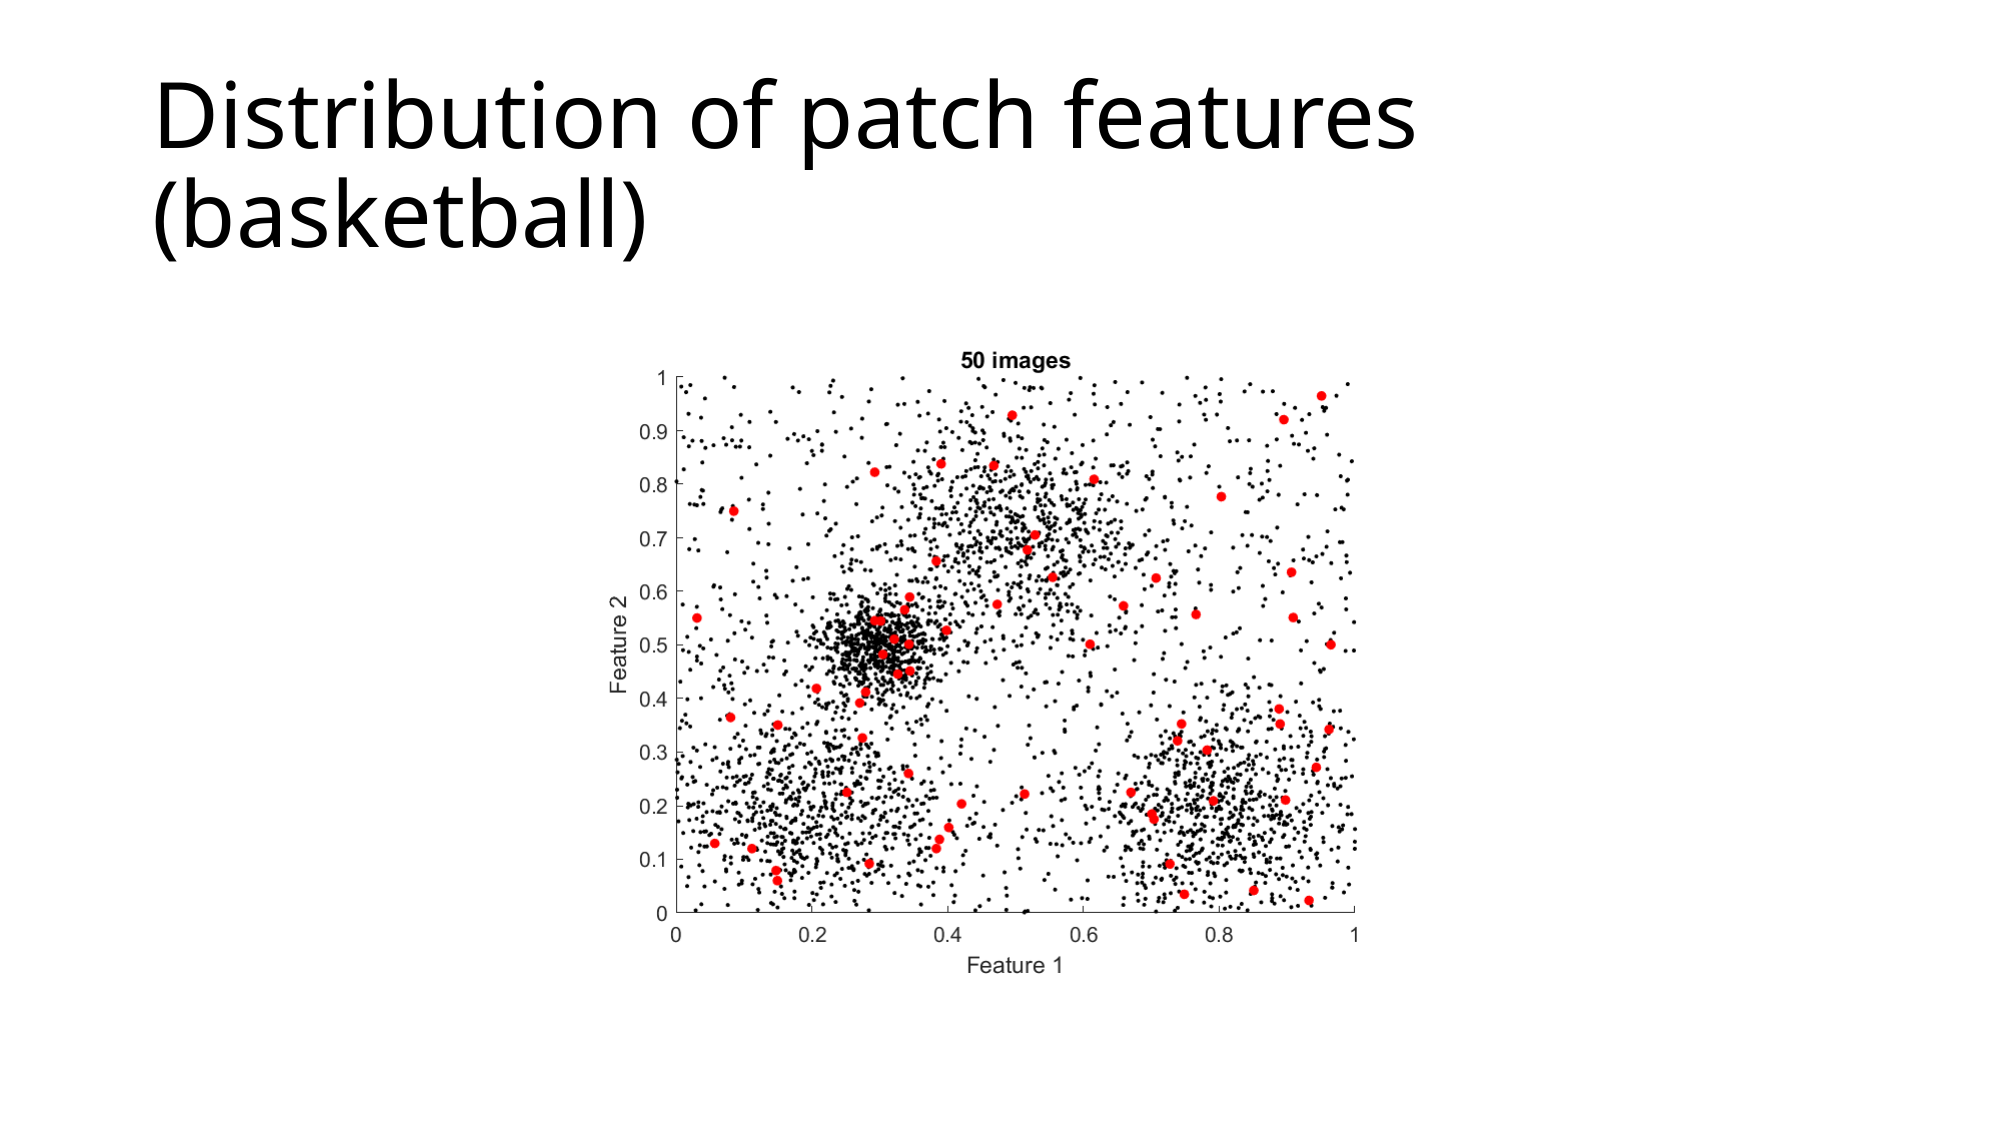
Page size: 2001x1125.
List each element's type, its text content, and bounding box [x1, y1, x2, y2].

title Distribution of patch features (basketball) [137, 59, 1863, 278]
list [562, 328, 1438, 985]
